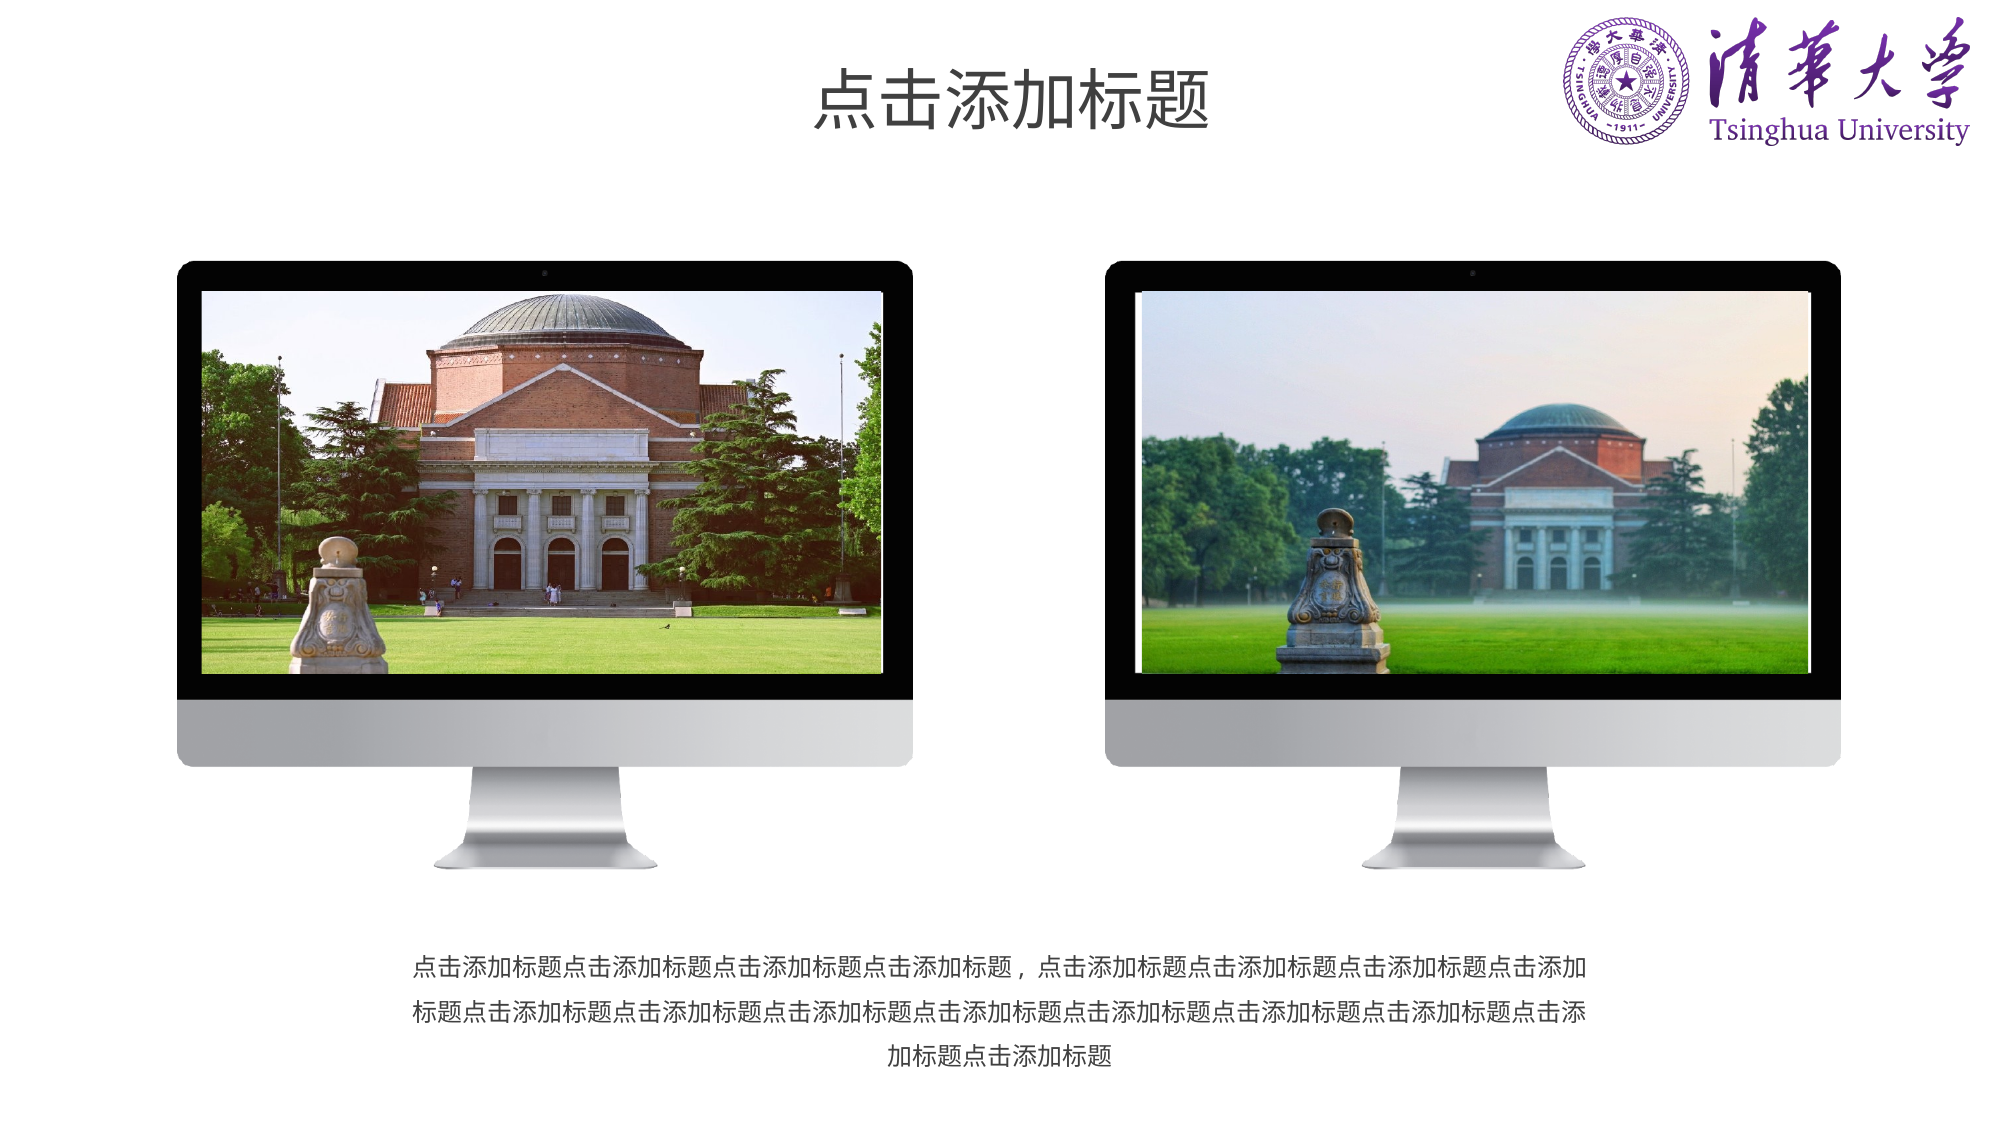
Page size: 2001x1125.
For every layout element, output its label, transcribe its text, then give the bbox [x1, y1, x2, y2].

picture [1105, 253, 1841, 872]
picture [177, 253, 913, 872]
text_box 点击添加标题 [796, 50, 1227, 145]
text_box 点击添加标题点击添加标题点击添加标题点击添加标题, 点击添加标题点击添加标题点击添加标题点击添加标题点击添加标题点击添加标题点击添加标题点击添加标题点击添加标题点击添加标题点击添加标题点击添加标题点击添加标题 [390, 928, 1610, 1079]
picture [1562, 17, 1970, 146]
